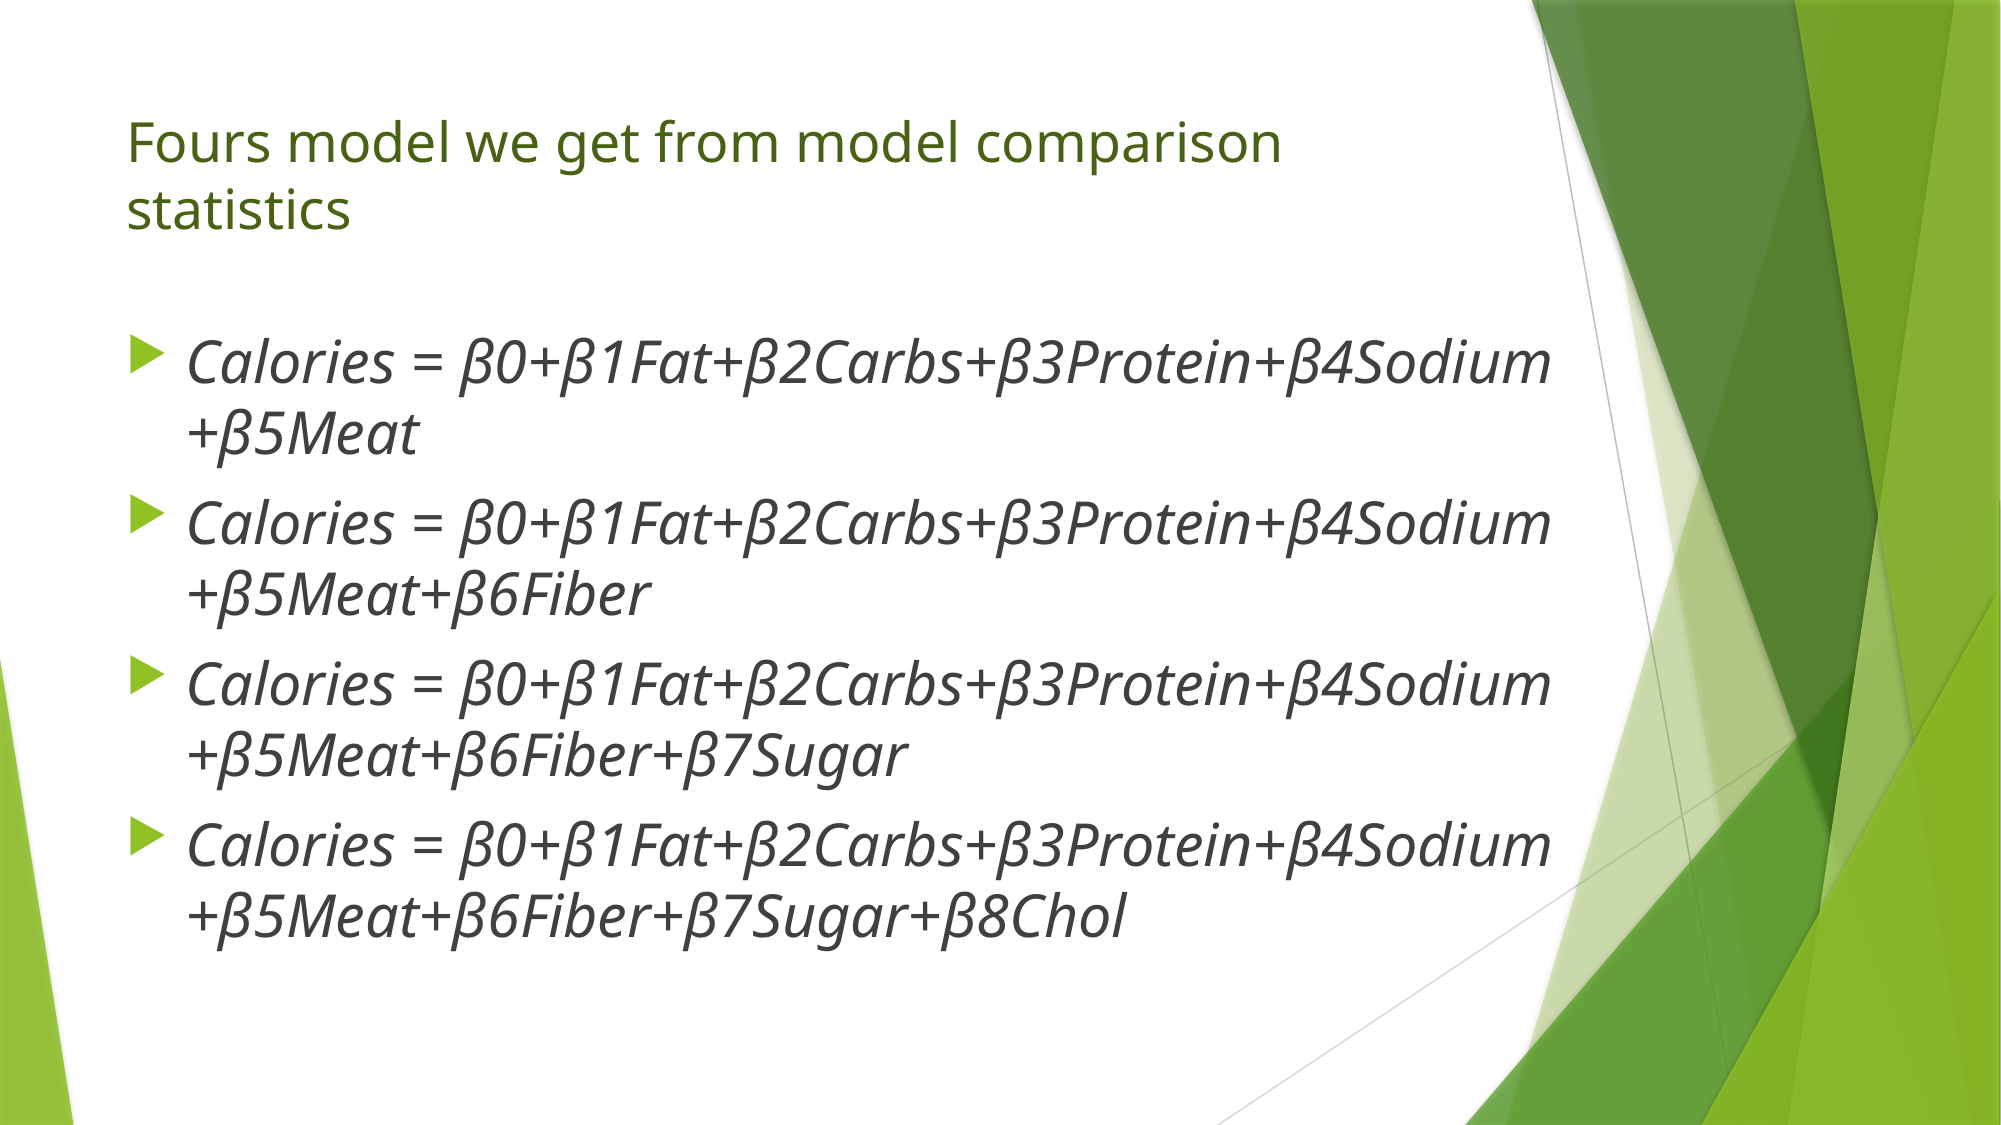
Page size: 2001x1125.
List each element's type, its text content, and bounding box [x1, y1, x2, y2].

title Fours model we get from model comparison statistics [111, 99, 1522, 316]
list Calories = β0+β1Fat+β2Carbs+β3Protein+β4Sodium +β5Meat Calories = β0+β1Fat+β2Carbs+β3Protein+β4Sodium +β5Meat+β6Fiber Calories = β0+β1Fat+β2Carbs+β3Protein+β4Sodium +β5Meat+β6Fiber+β7Sugar Calories = β0+β1Fat+β2Carbs+β3Protein+β4Sodium +β5Meat+β6Fiber+β7Sugar+β8Chol [111, 316, 1587, 991]
